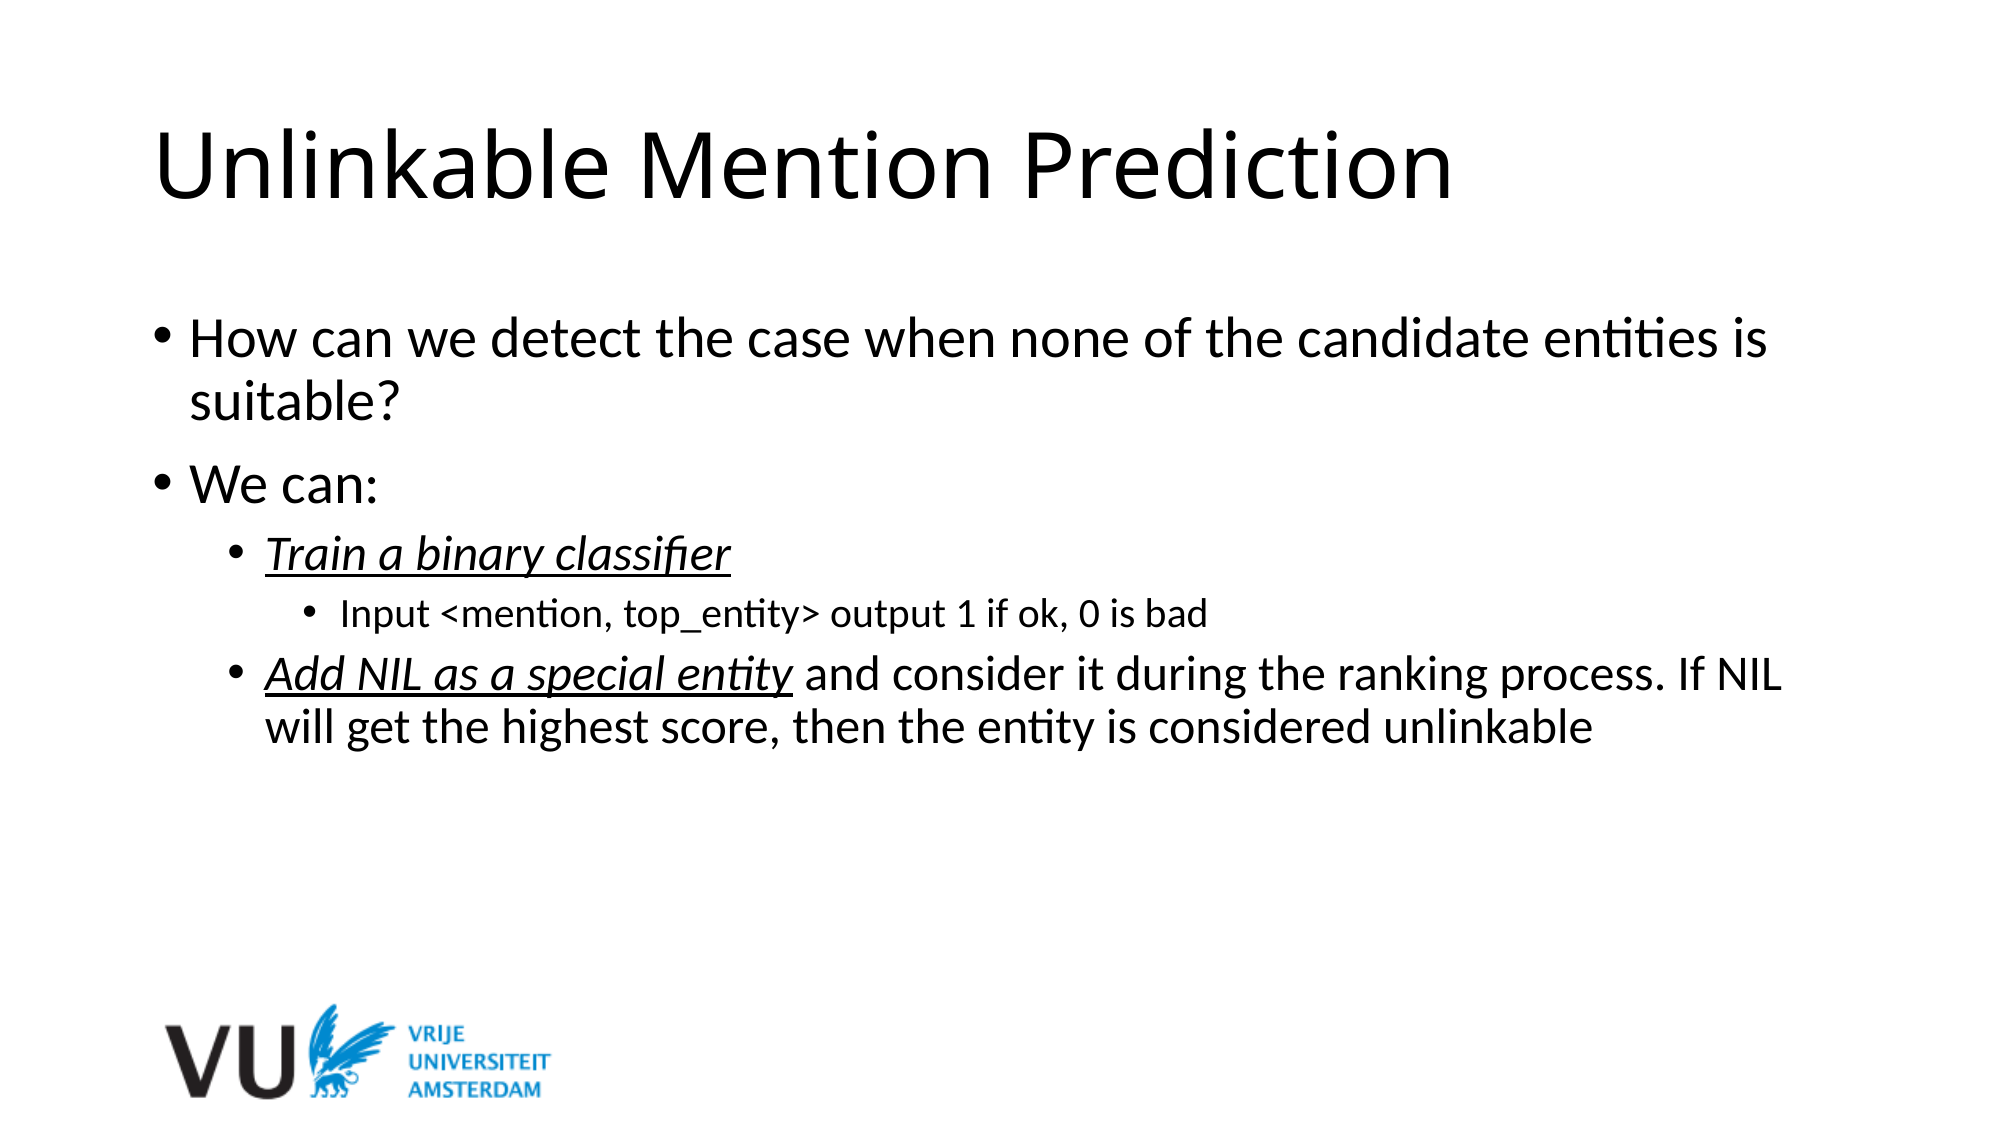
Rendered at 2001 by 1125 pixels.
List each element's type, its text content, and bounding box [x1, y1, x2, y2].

list How can we detect the case when none of the candidate entities is suitable? We can: Train a binary classifier Input <mention, top_entity> output 1 if ok, 0 is bad Add NIL as a special entity and consider it during the ranking process. If NIL will get the highest score, then the entity is considered unlinkable [137, 299, 1863, 1014]
title Unlinkable Mention Prediction [137, 59, 1863, 278]
